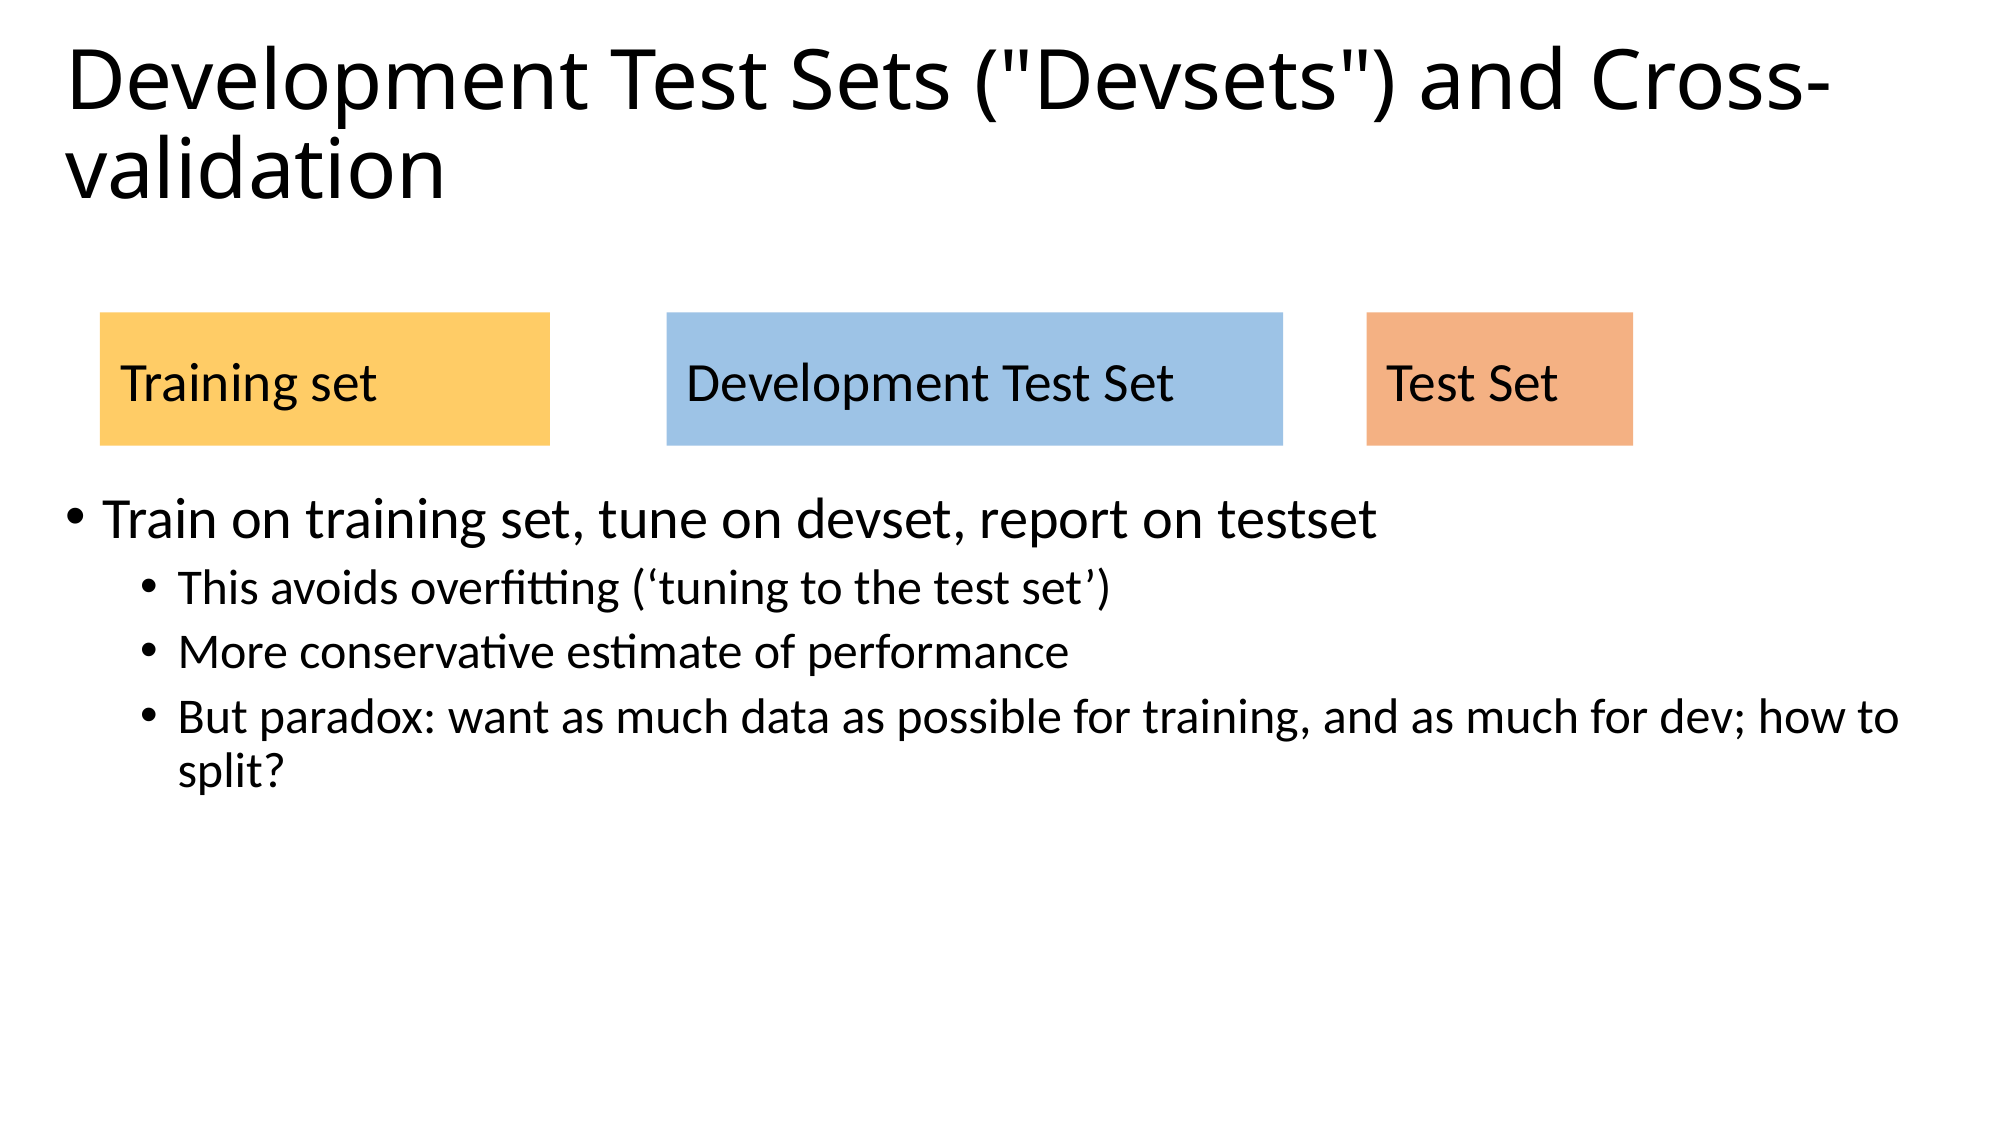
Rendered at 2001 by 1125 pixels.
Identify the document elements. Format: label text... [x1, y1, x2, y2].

list Train on training set, tune on devset, report on testset This avoids overfitting (‘tuning to the test set’) More conservative estimate of performance But paradox: want as much data as possible for training, and as much for dev; how to split? [50, 295, 1950, 1125]
text_box Test Set [1366, 312, 1634, 446]
title Development Test Sets ("Devsets") and Cross-validation [50, 45, 2000, 209]
text_box Development Test Set [666, 312, 1284, 446]
text_box Training set [99, 312, 550, 446]
